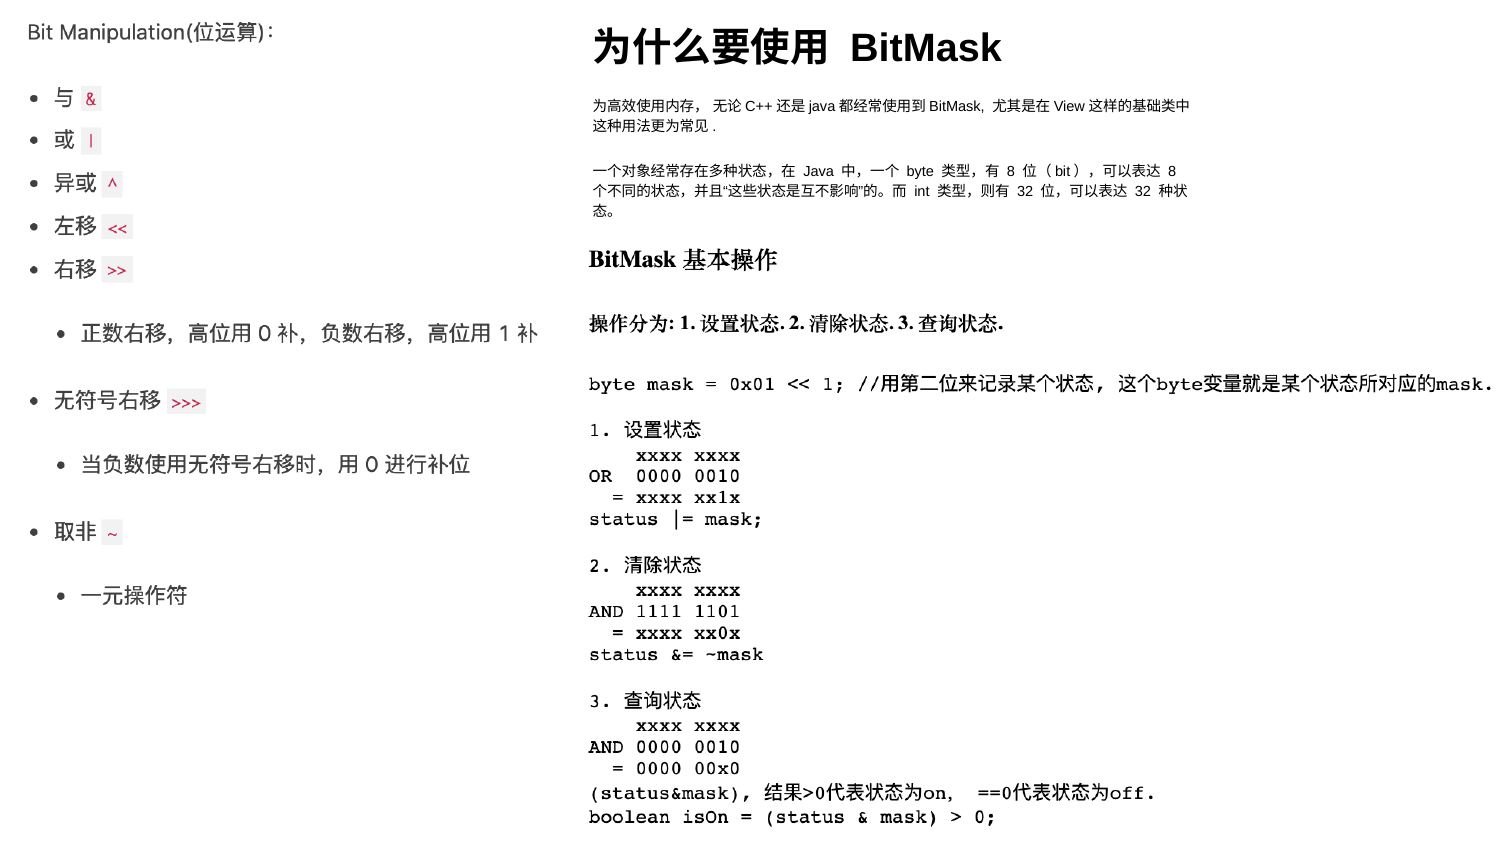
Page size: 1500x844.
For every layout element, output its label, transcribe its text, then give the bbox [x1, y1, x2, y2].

text_box 为什么要使用 BitMask 为高效使用内存， 无论C++还是java都经常使用到BitMask, 尤其是在View这样的基础类中这种用法更为常见. 一个对象经常存在多种状态，在 Java 中，一个 byte 类型，有 8 位（bit），可以表达 8 个不同的状态，并且“这些状态是互不影响”的。而 int 类型，则有 32 位，可以表达 32 种状态。 [675, 0, 1208, 233]
picture [0, 0, 1497, 844]
